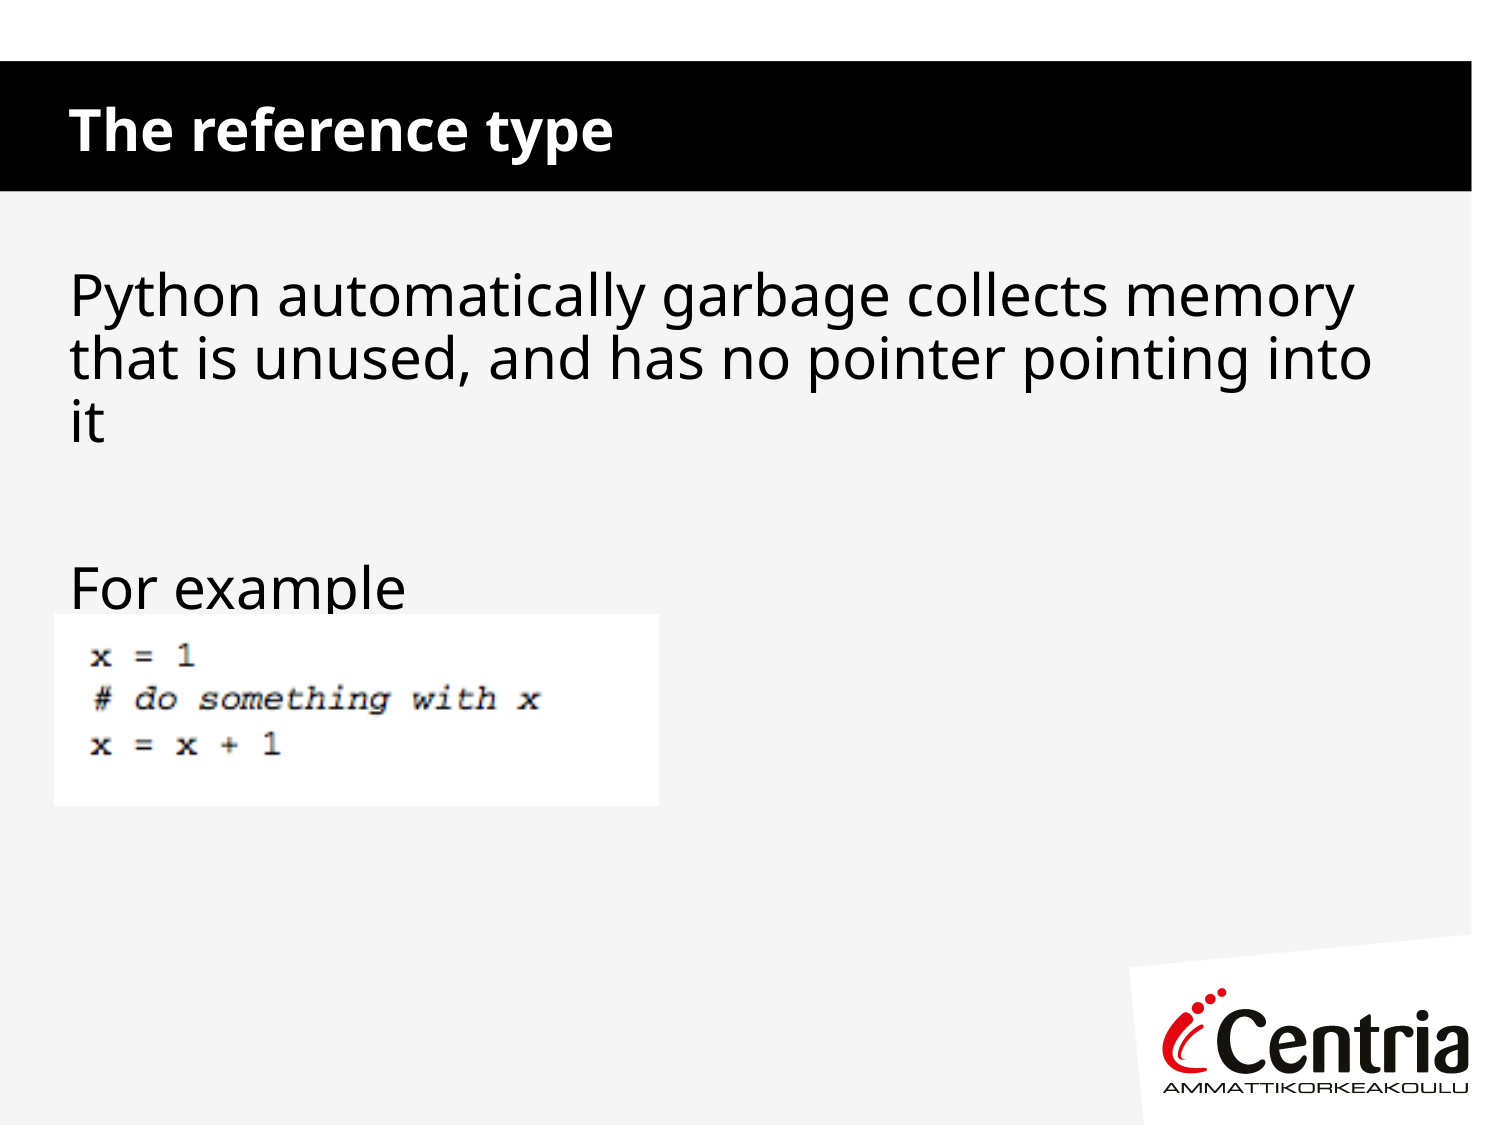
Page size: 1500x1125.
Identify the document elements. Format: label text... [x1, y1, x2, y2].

list Python automatically garbage collects memory that is unused, and has no pointer pointing into it For example [54, 258, 1410, 799]
picture [0, 0, 1500, 1125]
text_box The reference type [54, 65, 1462, 172]
